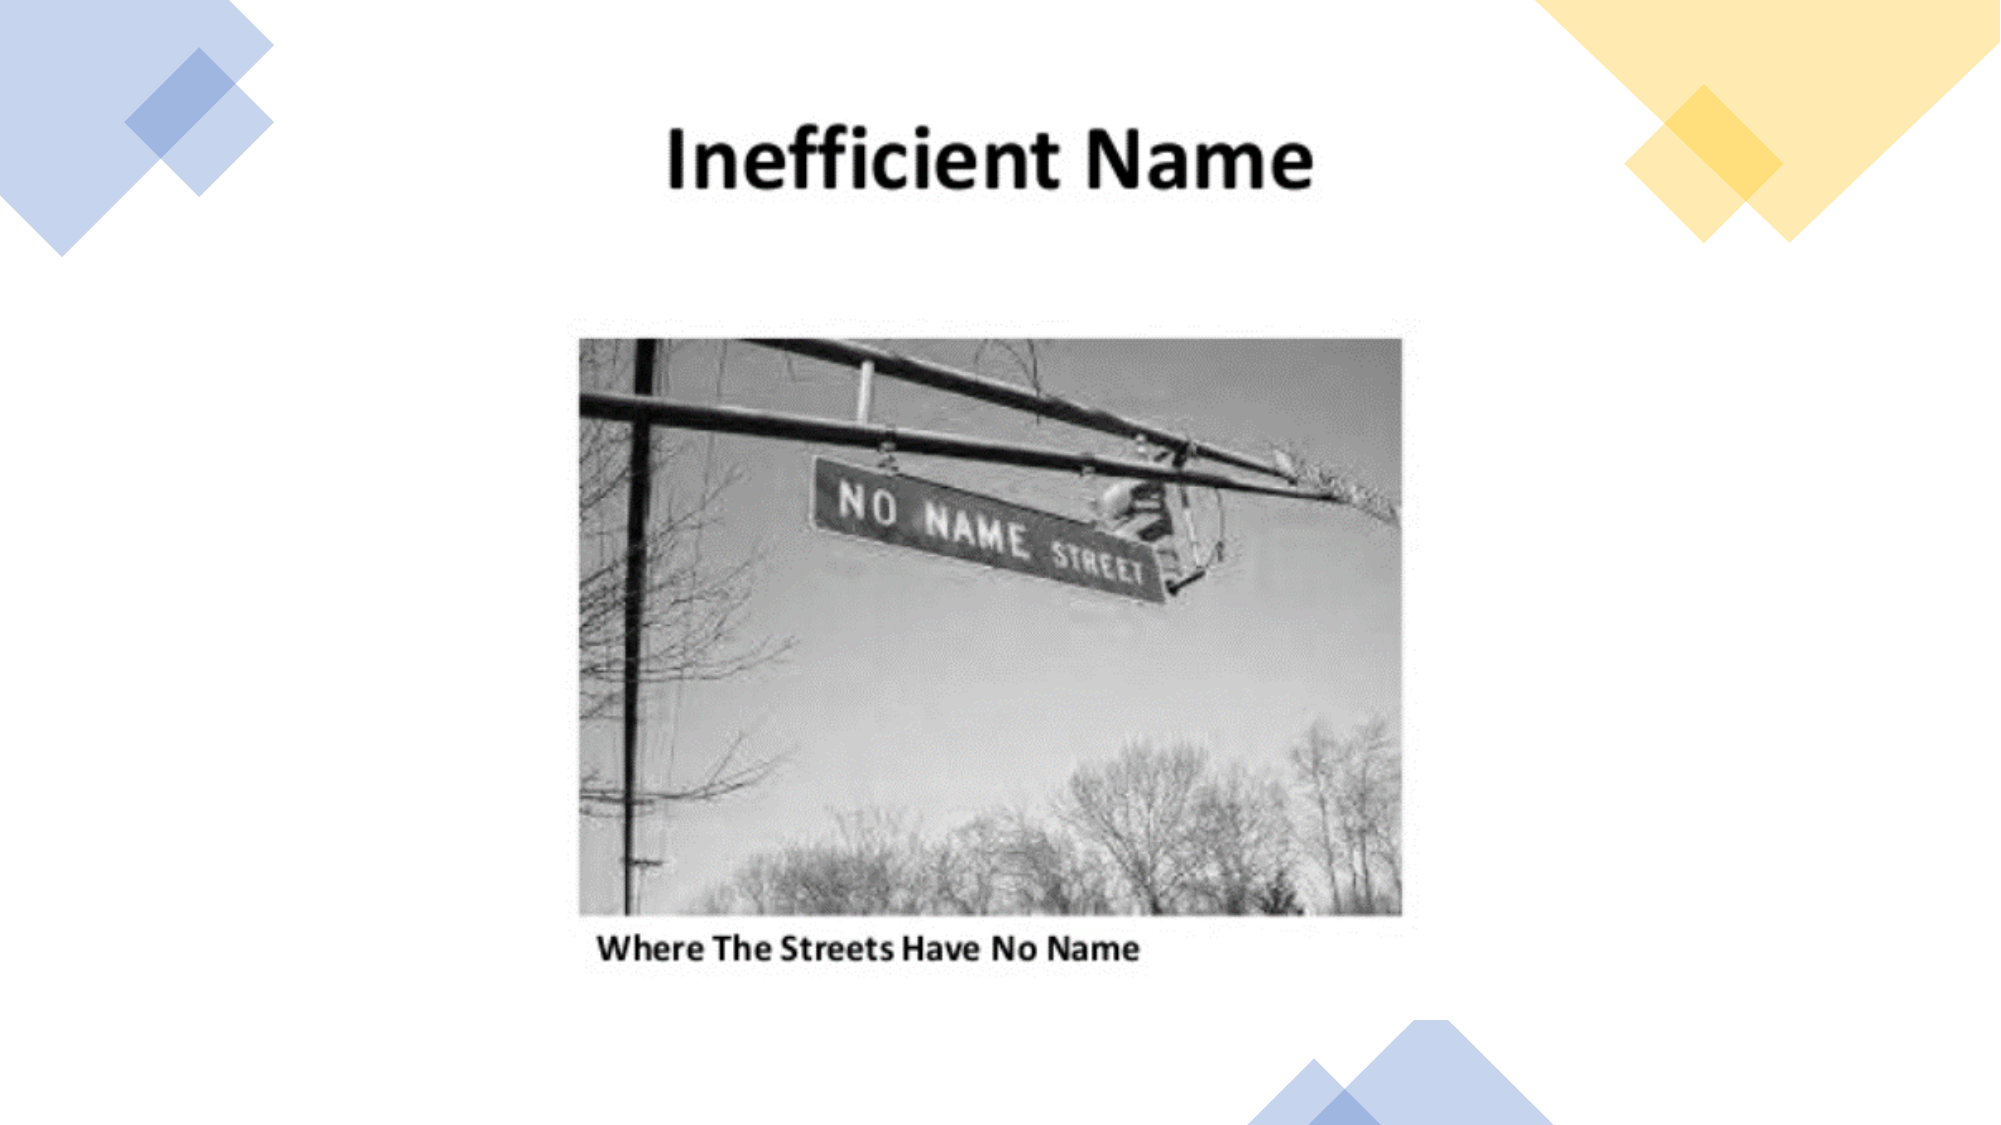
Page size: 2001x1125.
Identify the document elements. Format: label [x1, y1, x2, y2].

text_box [1533, 0, 2000, 245]
picture [493, 105, 1507, 1020]
text_box [122, 45, 276, 199]
text_box [1245, 1057, 1383, 1125]
text_box [0, 0, 276, 259]
text_box [1345, 1020, 1556, 1125]
text_box [0, 0, 2000, 1125]
text_box [1622, 124, 1746, 245]
